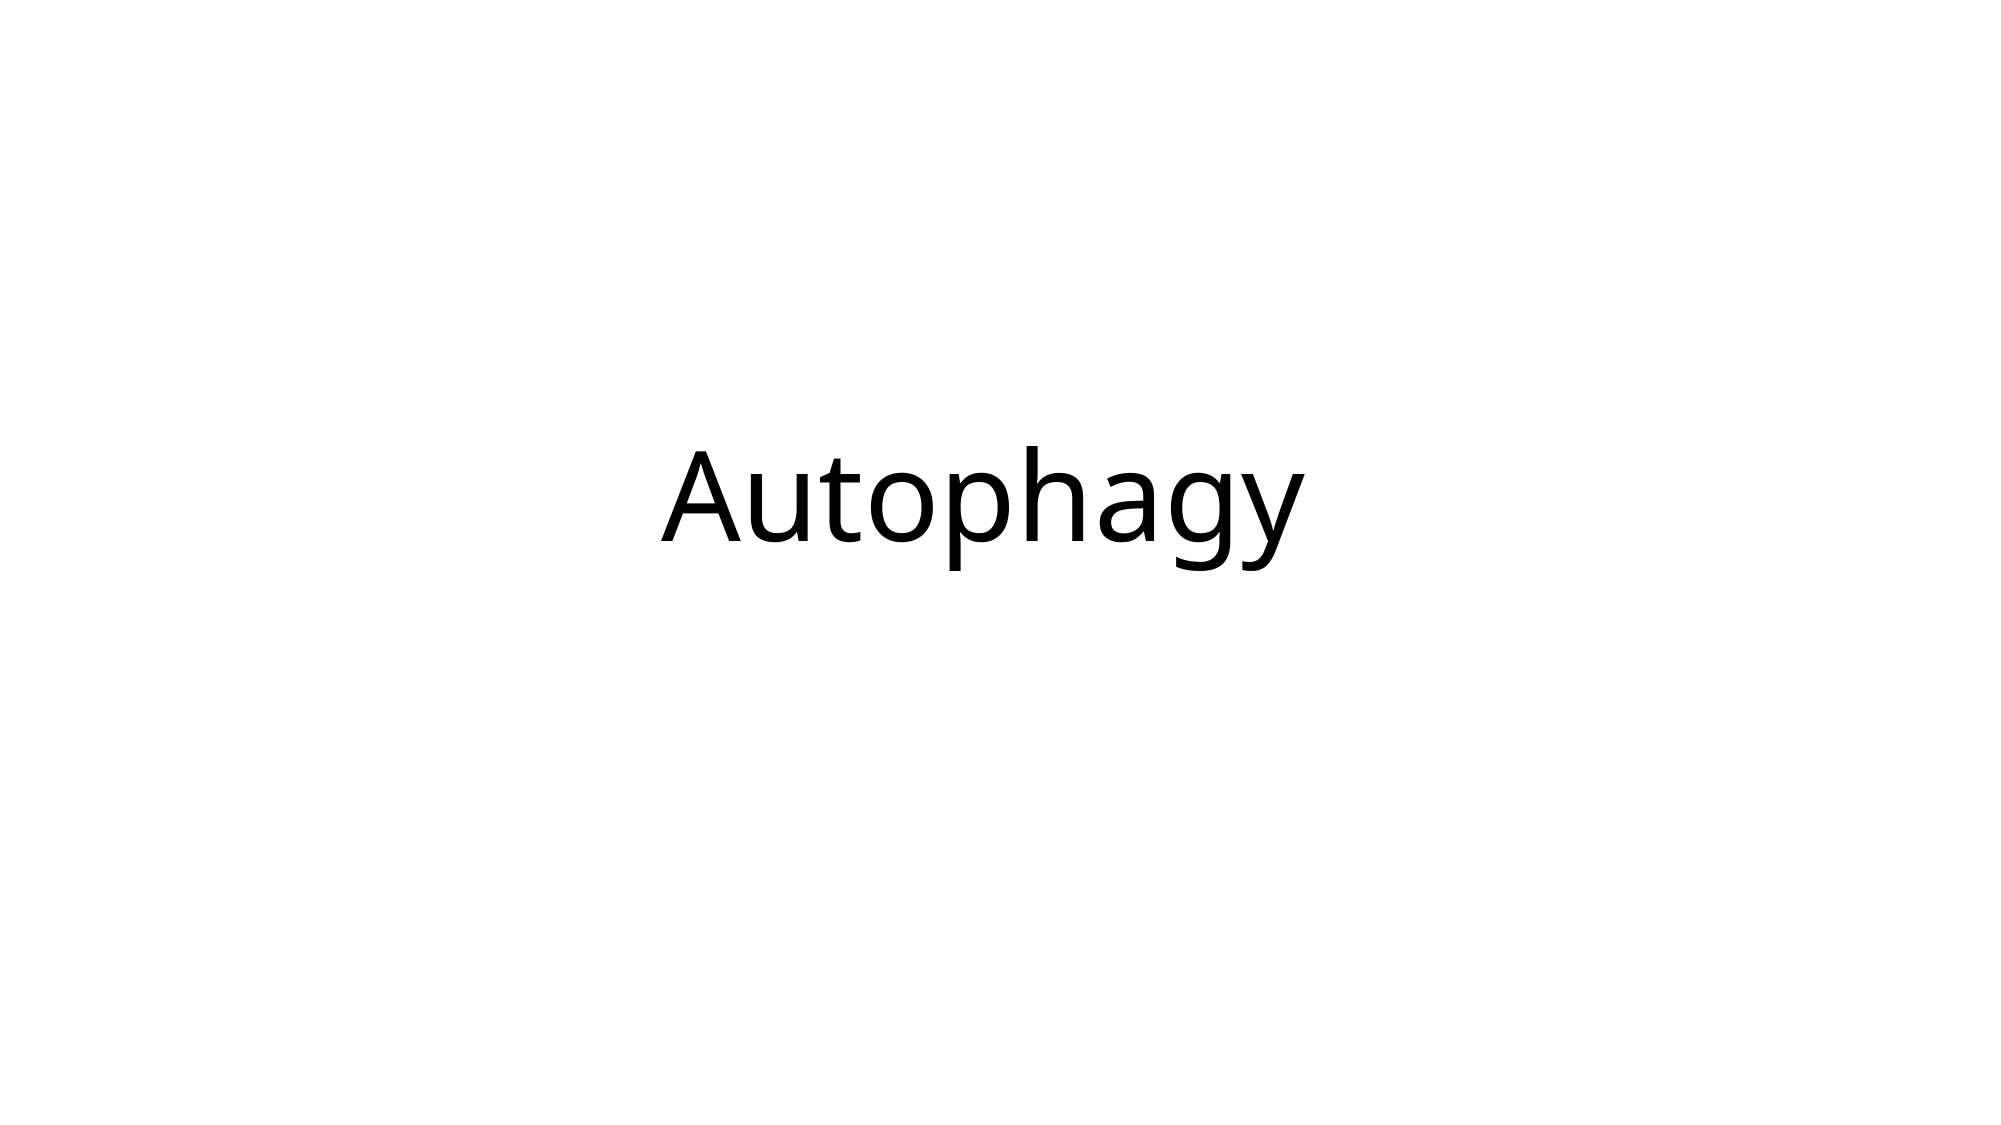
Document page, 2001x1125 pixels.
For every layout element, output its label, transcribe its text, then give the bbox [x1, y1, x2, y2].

title Autophagy [249, 184, 1750, 576]
